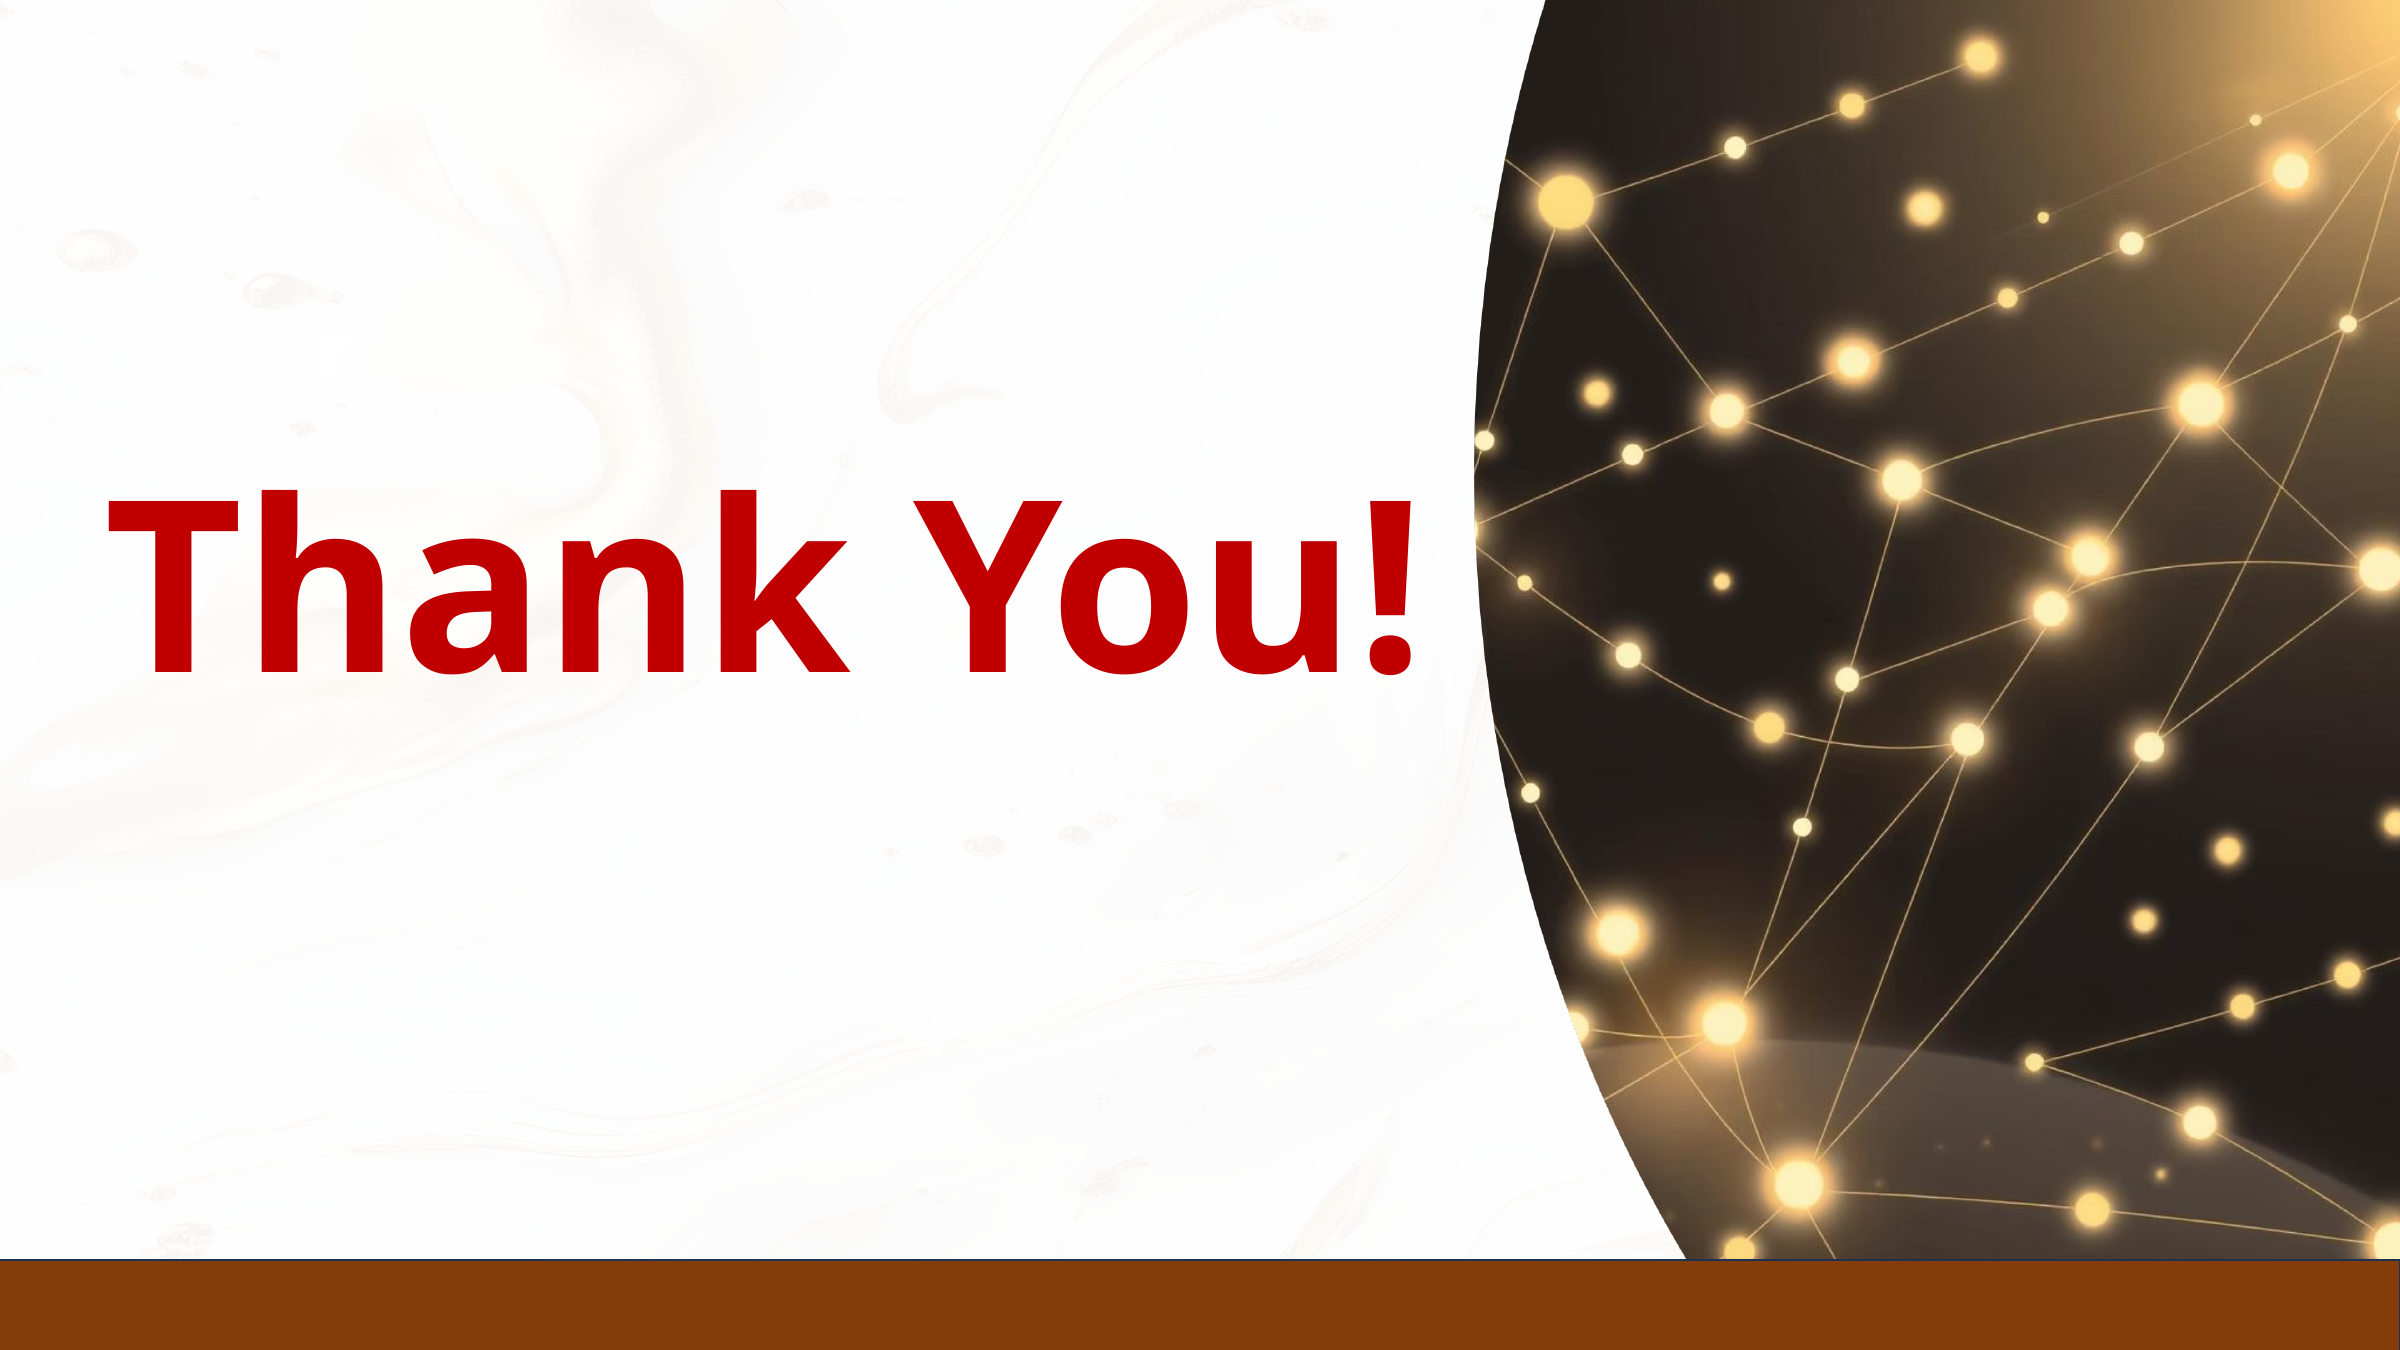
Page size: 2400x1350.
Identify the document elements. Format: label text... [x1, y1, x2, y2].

text_box [130, 629, 1370, 749]
picture [1454, 0, 2400, 1350]
text_box [0, 1259, 1454, 1350]
text_box Thank You! [104, 604, 1035, 774]
